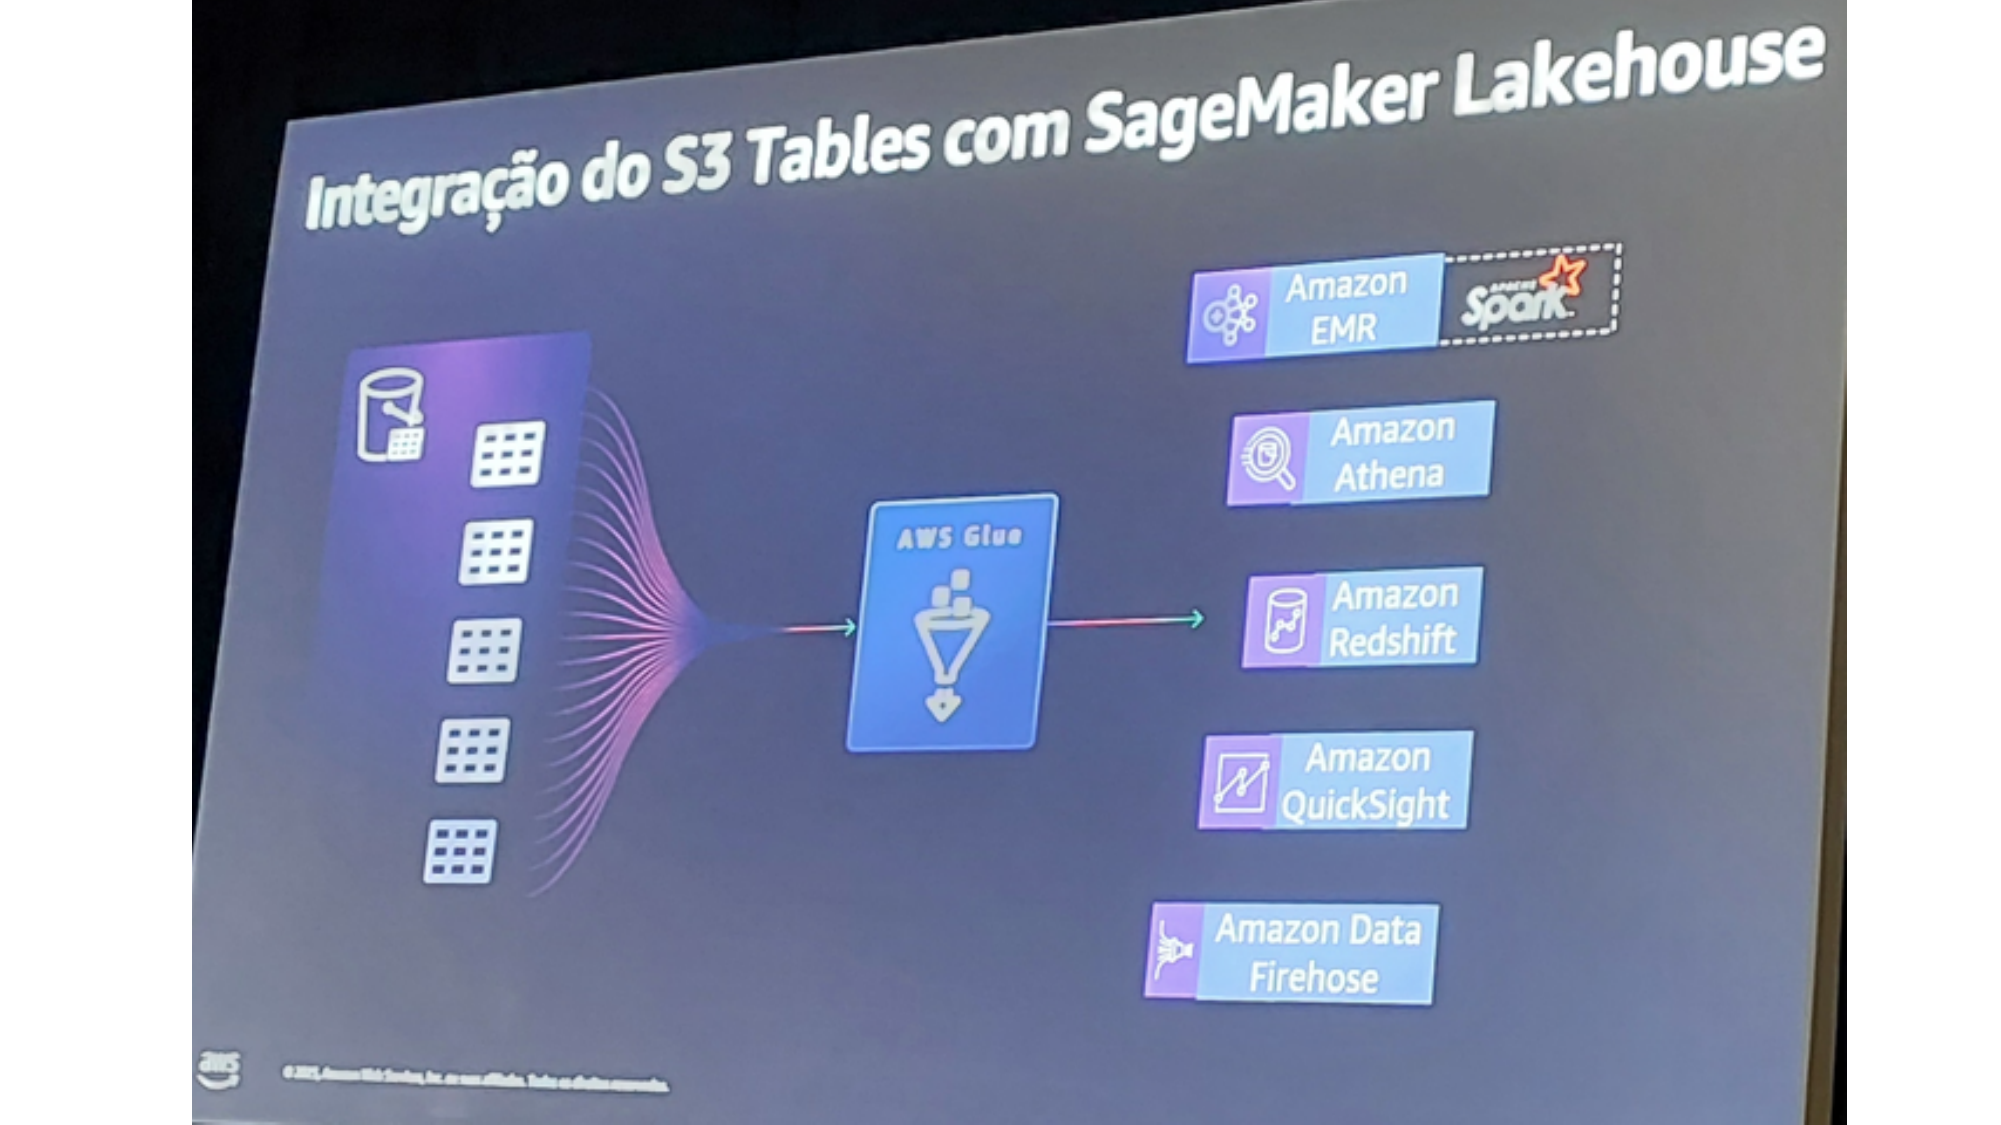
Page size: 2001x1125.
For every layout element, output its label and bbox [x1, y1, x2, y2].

picture [192, 0, 1847, 1125]
